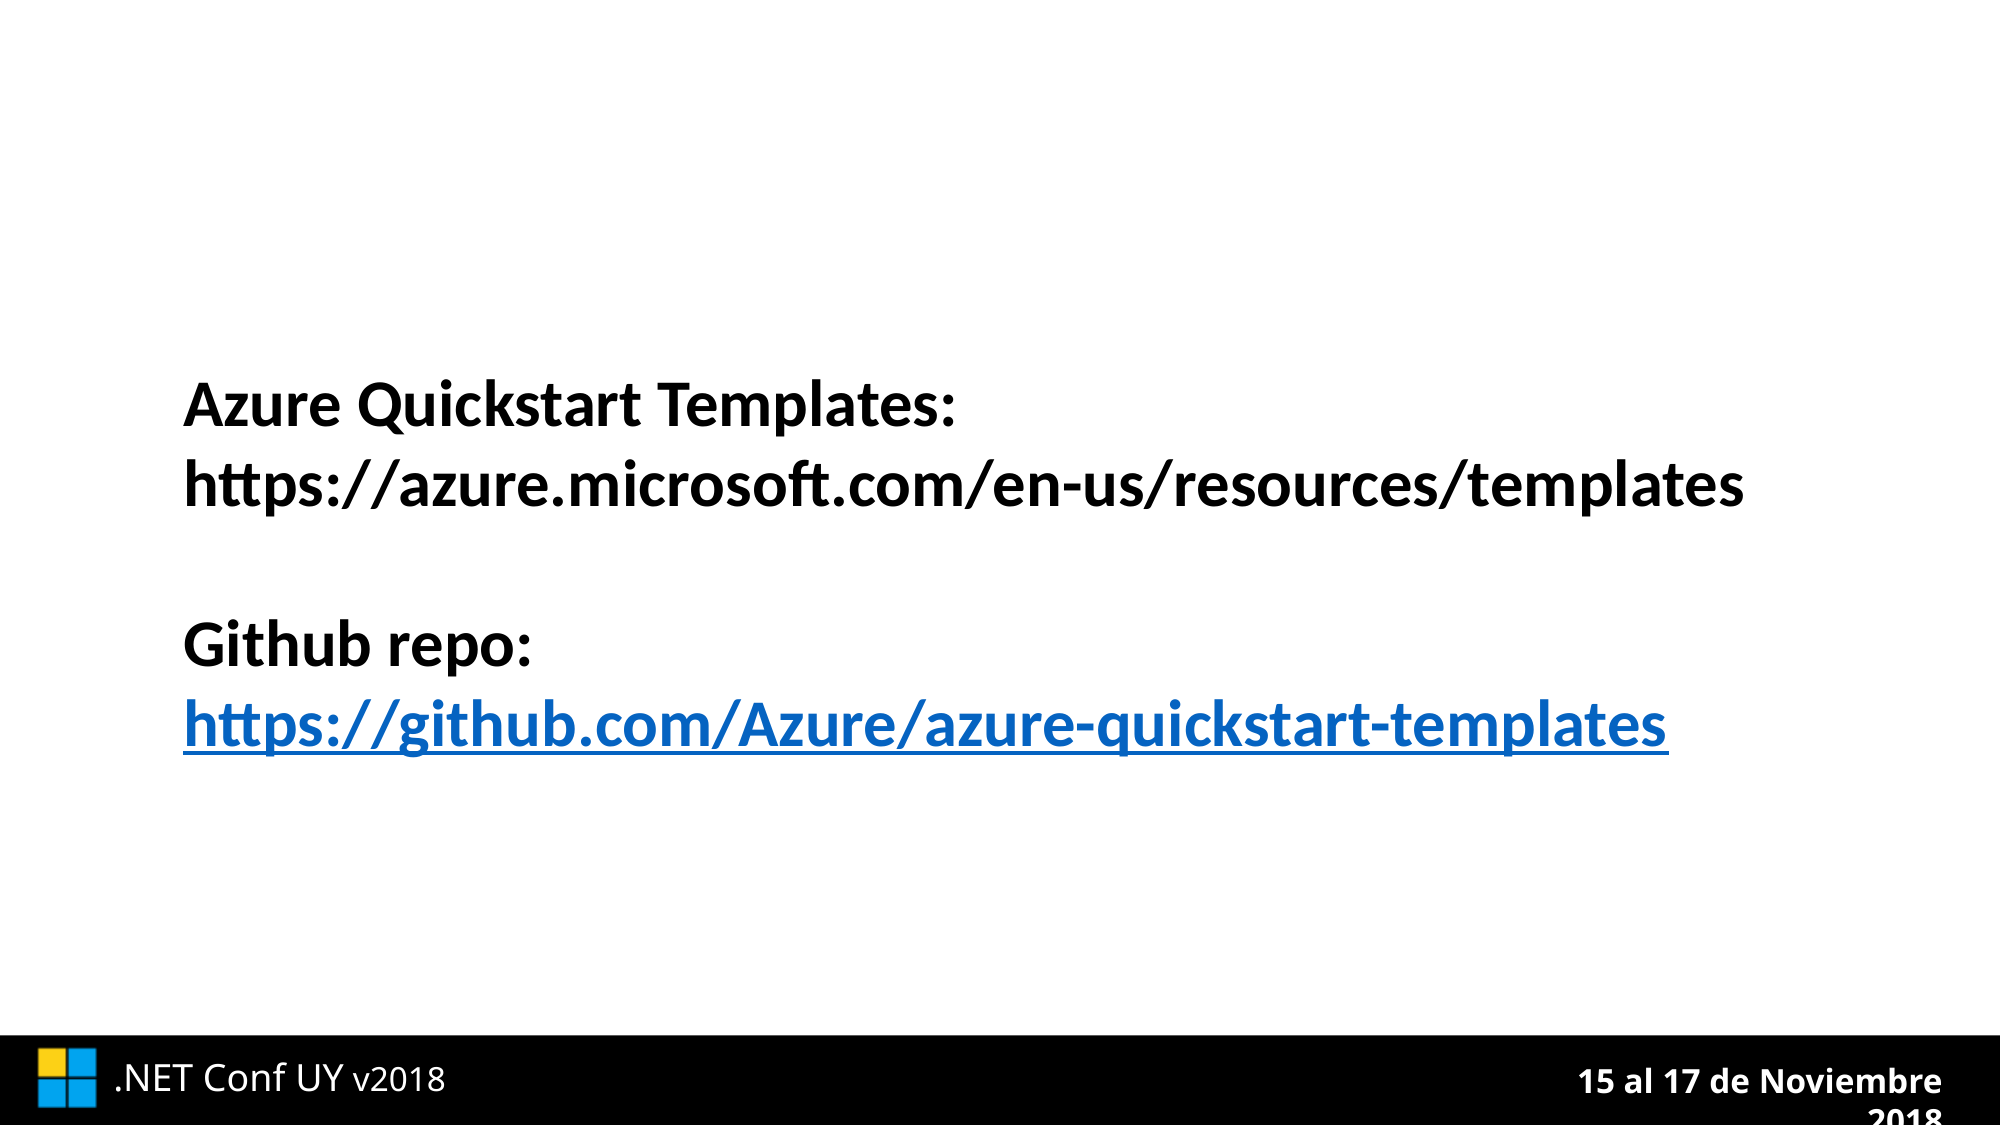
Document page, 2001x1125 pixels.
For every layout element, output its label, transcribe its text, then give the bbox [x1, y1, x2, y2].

text_box Azure Quickstart Templates: https://azure.microsoft.com/en-us/resources/templates Github repo: https://github.com/Azure/azure-quickstart-templates [168, 352, 1762, 768]
picture [36, 1046, 99, 1110]
